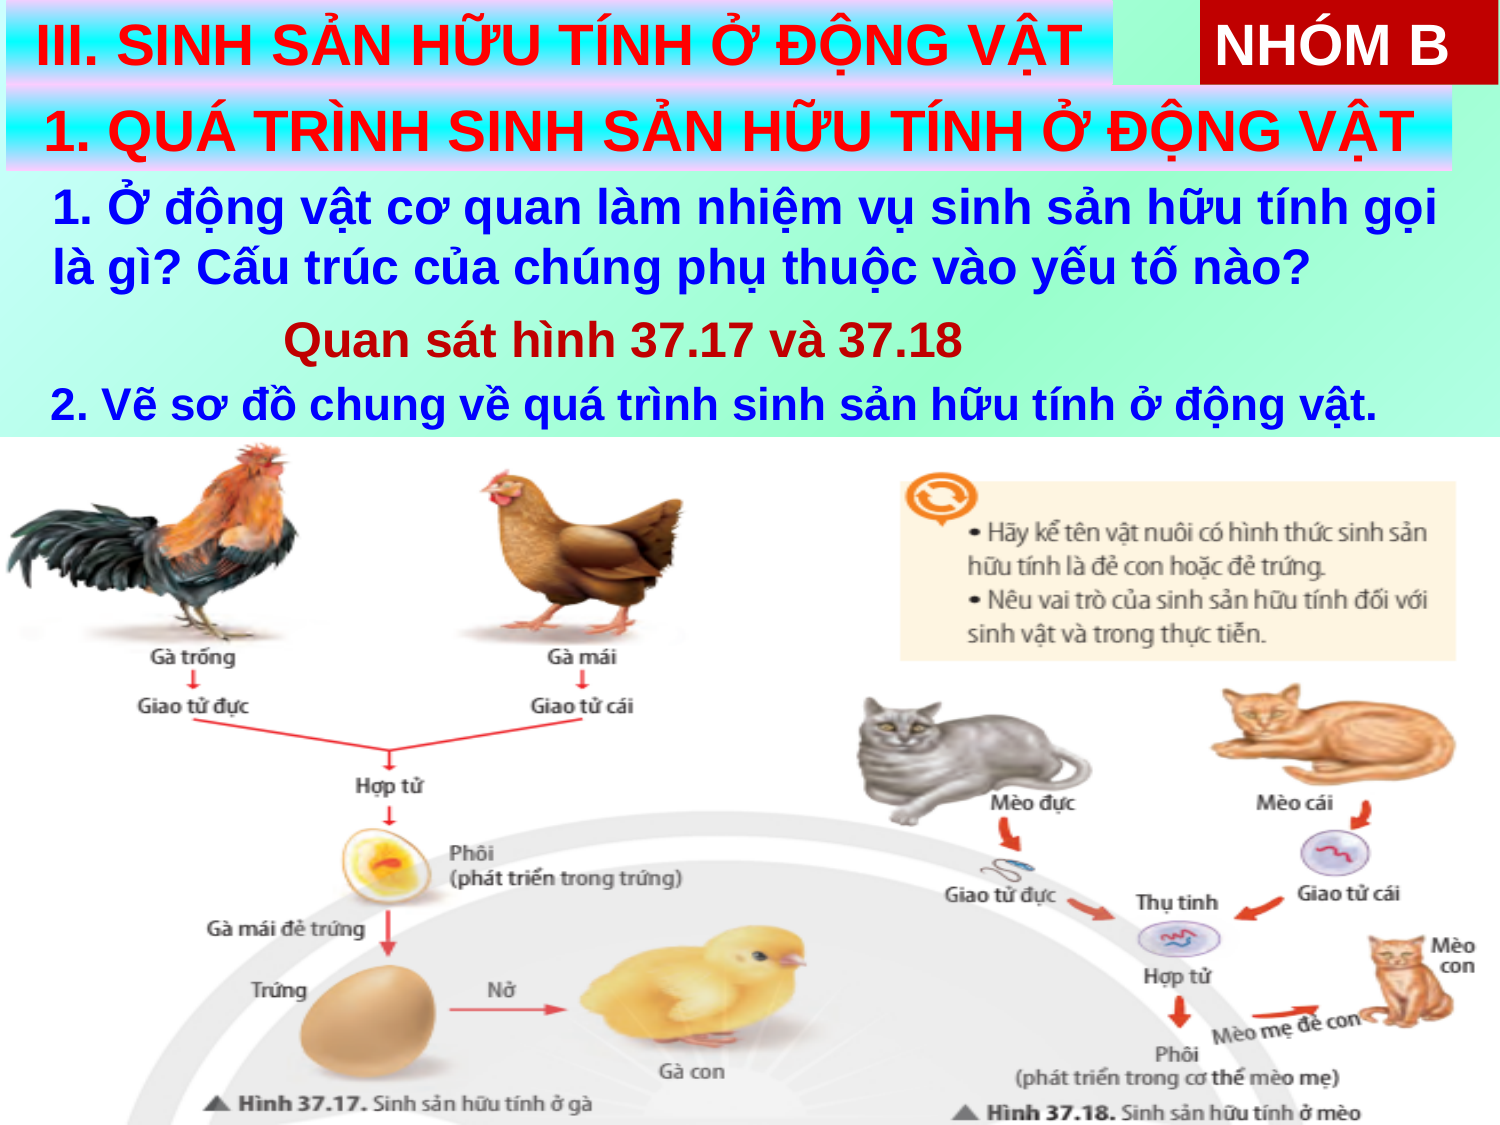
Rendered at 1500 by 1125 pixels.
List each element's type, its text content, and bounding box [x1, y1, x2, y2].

text_box 1. Ở động vật cơ quan làm nhiệm vụ sinh sản hữu tính gọi là gì? Cấu trúc của chúng phụ thuộc vào yếu tố nào? [37, 167, 1500, 303]
picture [0, 437, 1500, 1125]
text_box NHÓM B [1200, 0, 1499, 85]
text_box Quan sát hình 37.17 và 37.18 [268, 299, 1269, 375]
text_box 2. Vẽ sơ đồ chung về quá trình sinh sản hữu tính ở động vật. [36, 366, 1499, 437]
text_box III. SINH SẢN HỮU TÍNH Ở ĐỘNG VẬT [6, 0, 1113, 85]
text_box 1. QUÁ TRÌNH SINH SẢN HỮU TÍNH Ở ĐỘNG VẬT [6, 85, 1453, 171]
